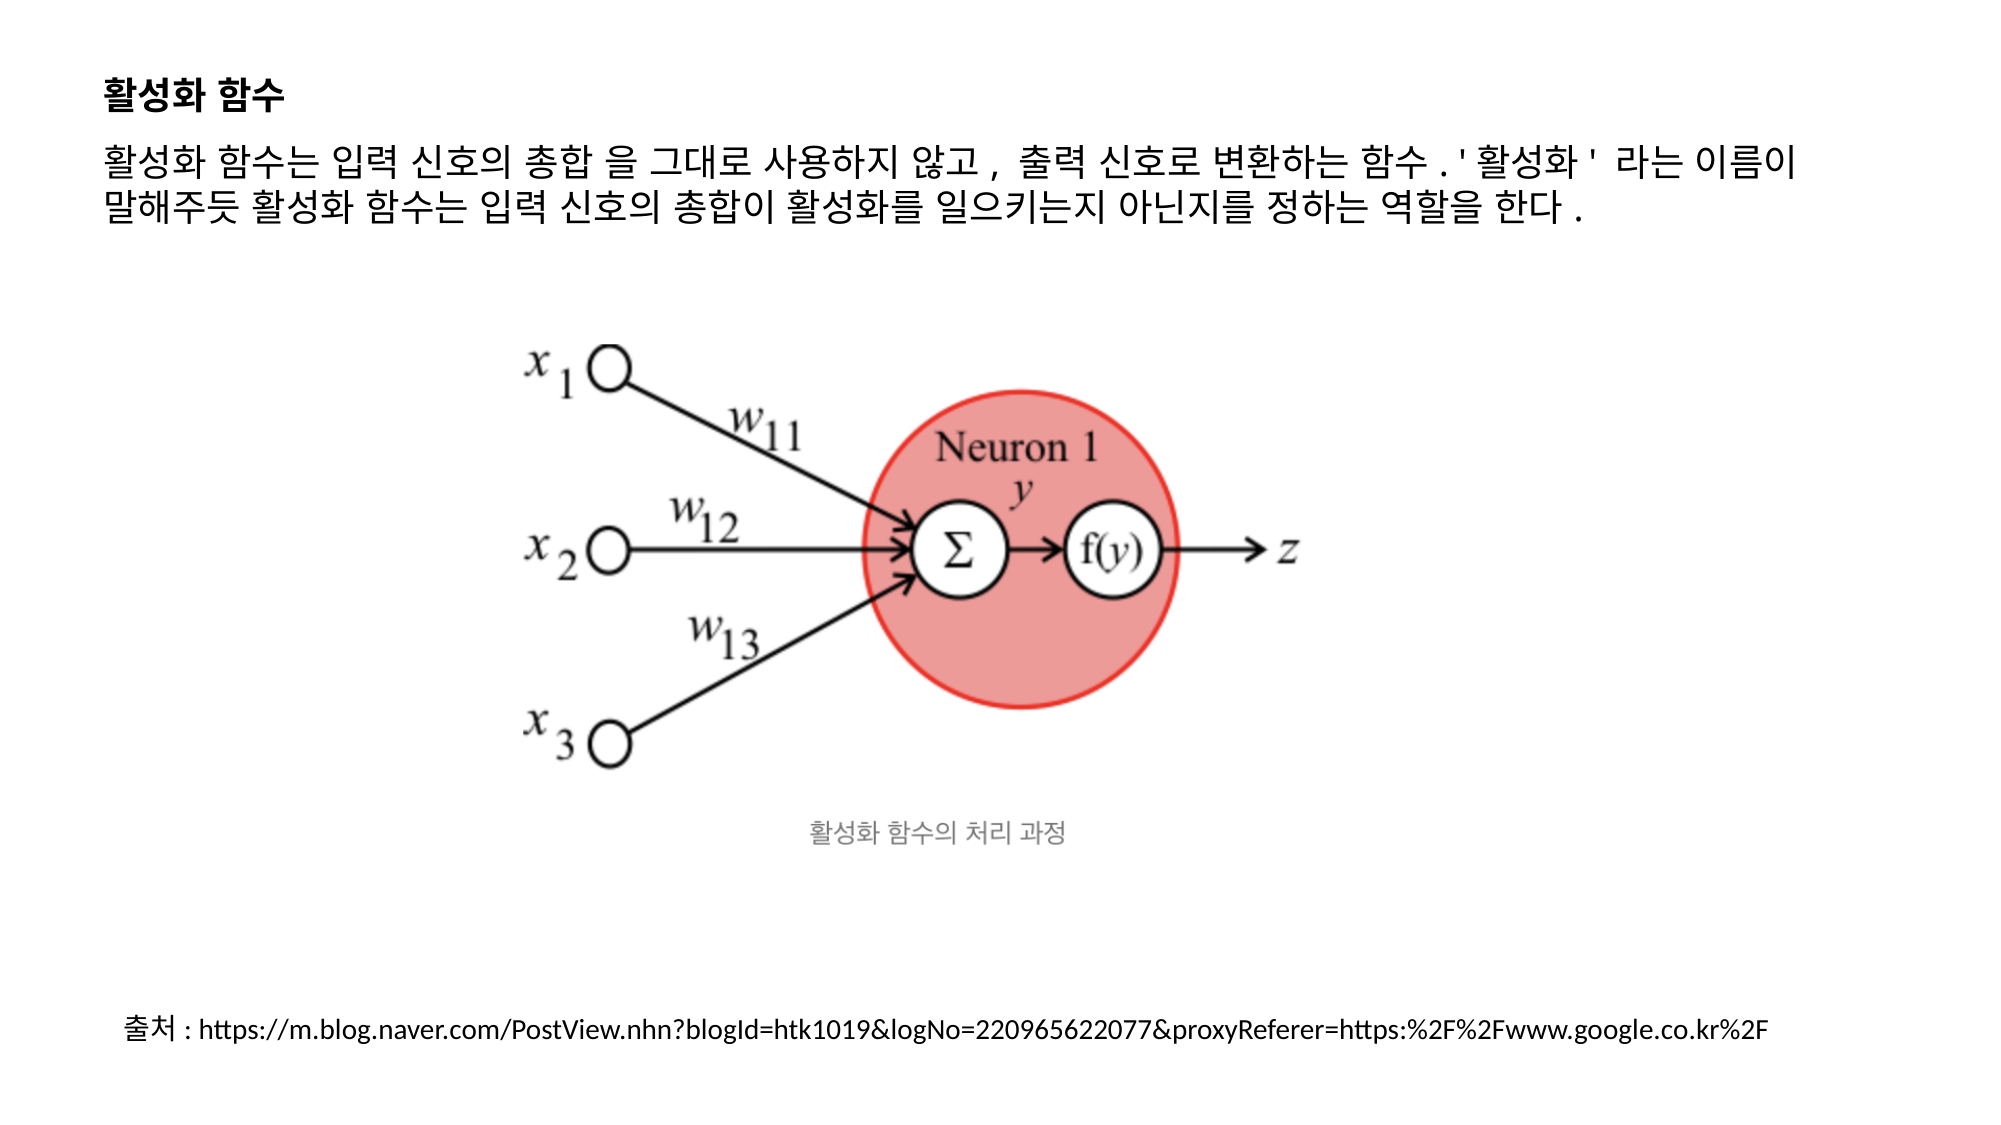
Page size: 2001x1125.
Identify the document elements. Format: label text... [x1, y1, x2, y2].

text_box 활성화 함수는 입력 신호의 총합 을 그대로 사용하지 않고, 출력 신호로 변환하는 함수. '활성화' 라는 이름이 말해주듯 활성화 함수는 입력 신호의 총합이 활성화를 일으키는지 아닌지를 정하는 역할을 한다. [88, 131, 1855, 237]
text_box 출처: https://m.blog.naver.com/PostView.nhn?blogId=htk1019&logNo=220965622077&proxyReferer=https:%2F%2Fwww.google.co.kr%2F [108, 1003, 1836, 1053]
picture [469, 288, 1531, 897]
text_box 활성화 함수 [88, 64, 1790, 125]
